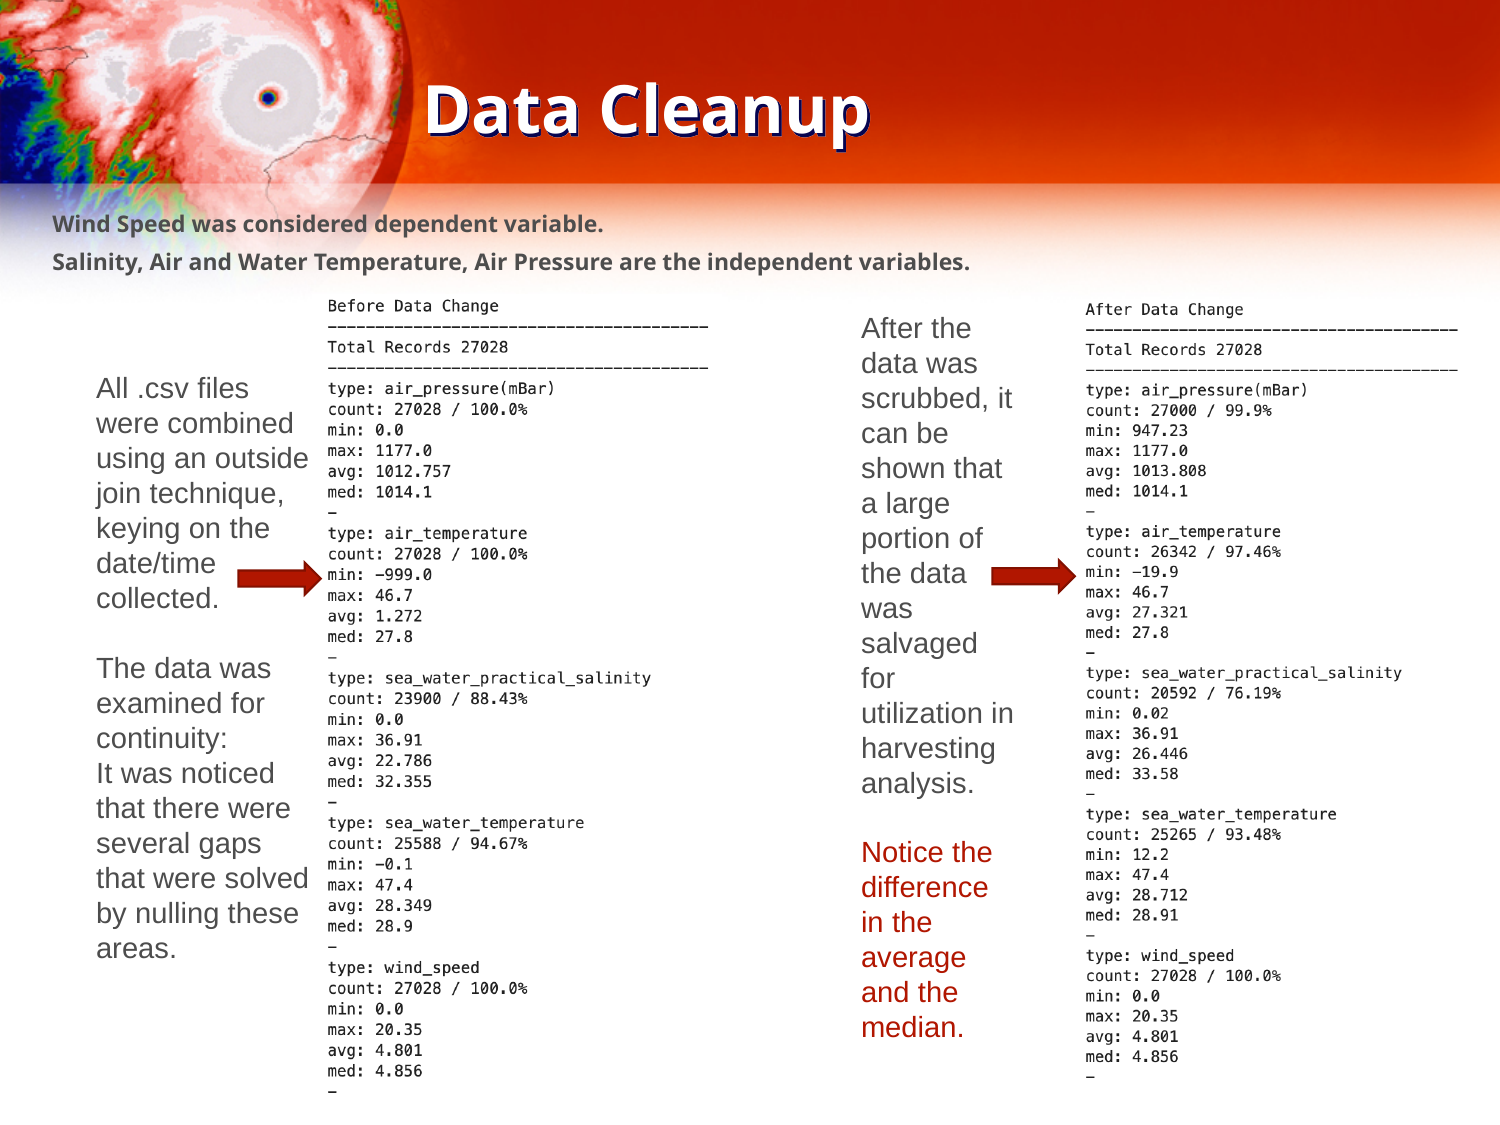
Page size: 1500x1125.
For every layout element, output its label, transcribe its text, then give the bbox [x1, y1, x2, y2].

picture [0, 0, 1500, 1125]
text_box [991, 557, 1074, 595]
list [312, 294, 722, 1098]
text_box After the data was scrubbed, it can be shown that a large portion of the data was salvaged for utilization in harvesting analysis. Notice the difference in the average and the median. [846, 302, 1034, 1051]
text_box All .csv files were combined using an outside join technique, keying on the date/time collected. The data was examined for continuity: It was noticed that there were several gaps that were solved by nulling these areas. [81, 362, 312, 972]
title Data Cleanup [407, 65, 1447, 149]
text_box Wind Speed was considered dependent variable. Salinity, Air and Water Temperature, Air Pressure are the independent variables. [0, 207, 1152, 283]
text_box [237, 560, 312, 598]
